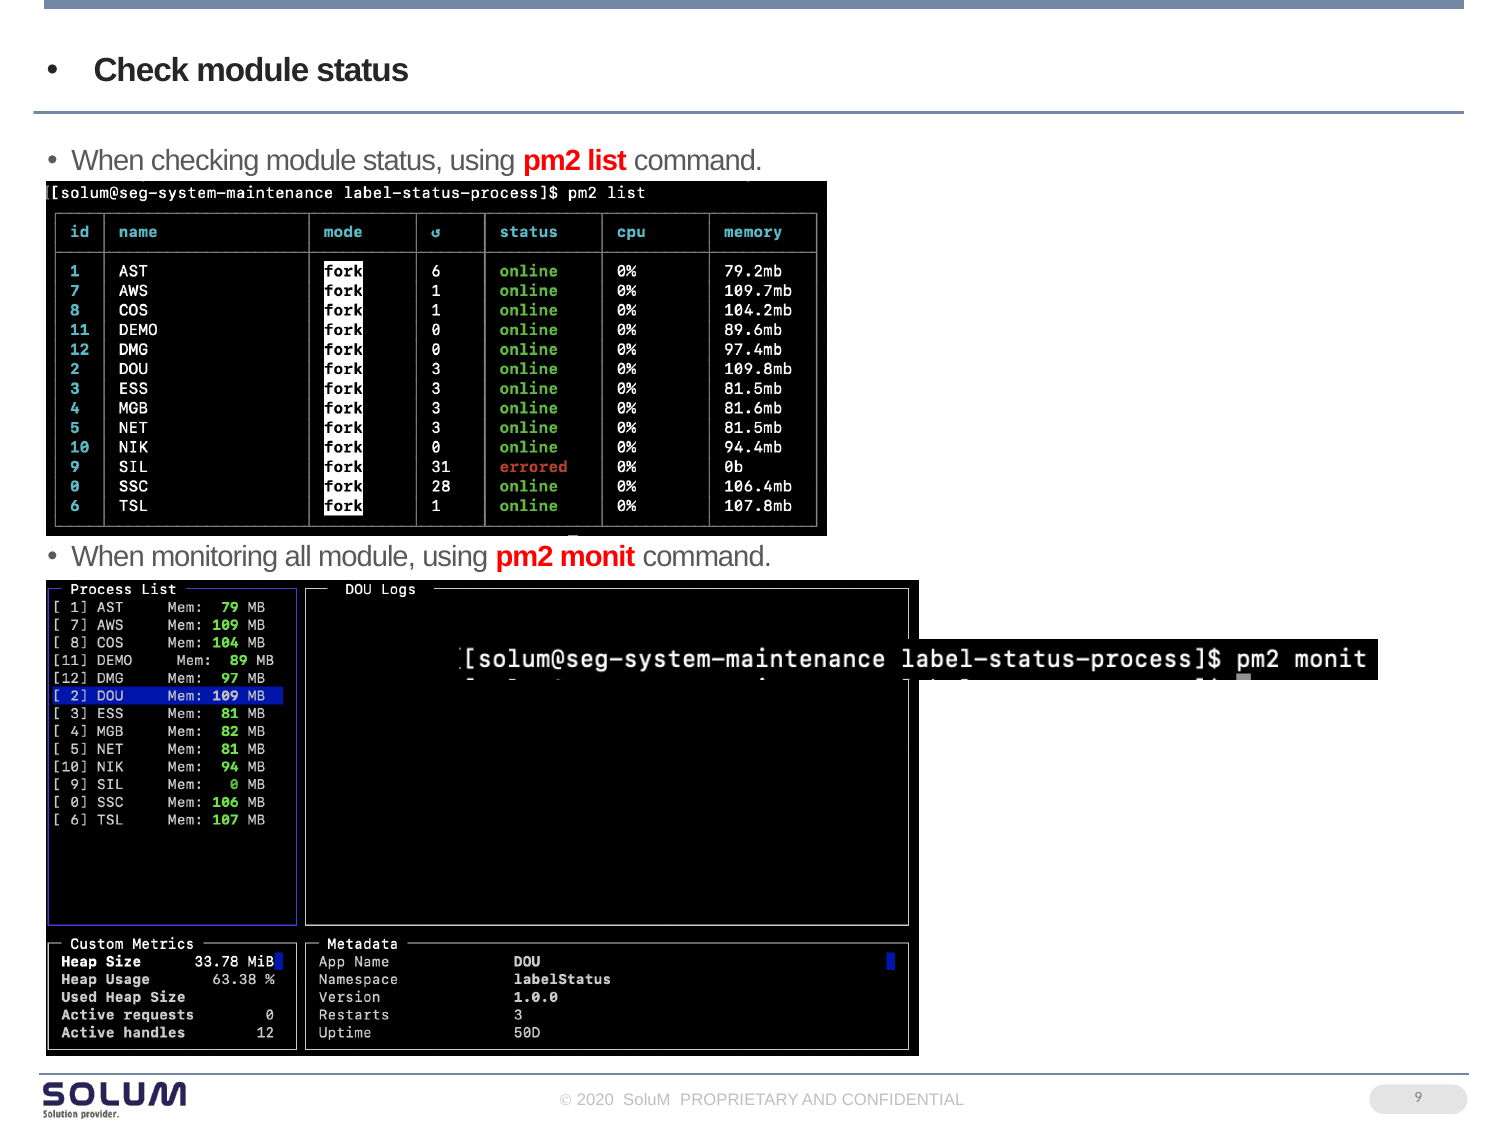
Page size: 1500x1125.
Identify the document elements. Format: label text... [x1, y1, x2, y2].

picture [46, 181, 827, 536]
title Check module status [46, 28, 1349, 113]
subtitle When checking module status, using pm2 list command. [33, 137, 1464, 203]
picture [41, 1080, 187, 1119]
picture [46, 580, 1378, 1057]
